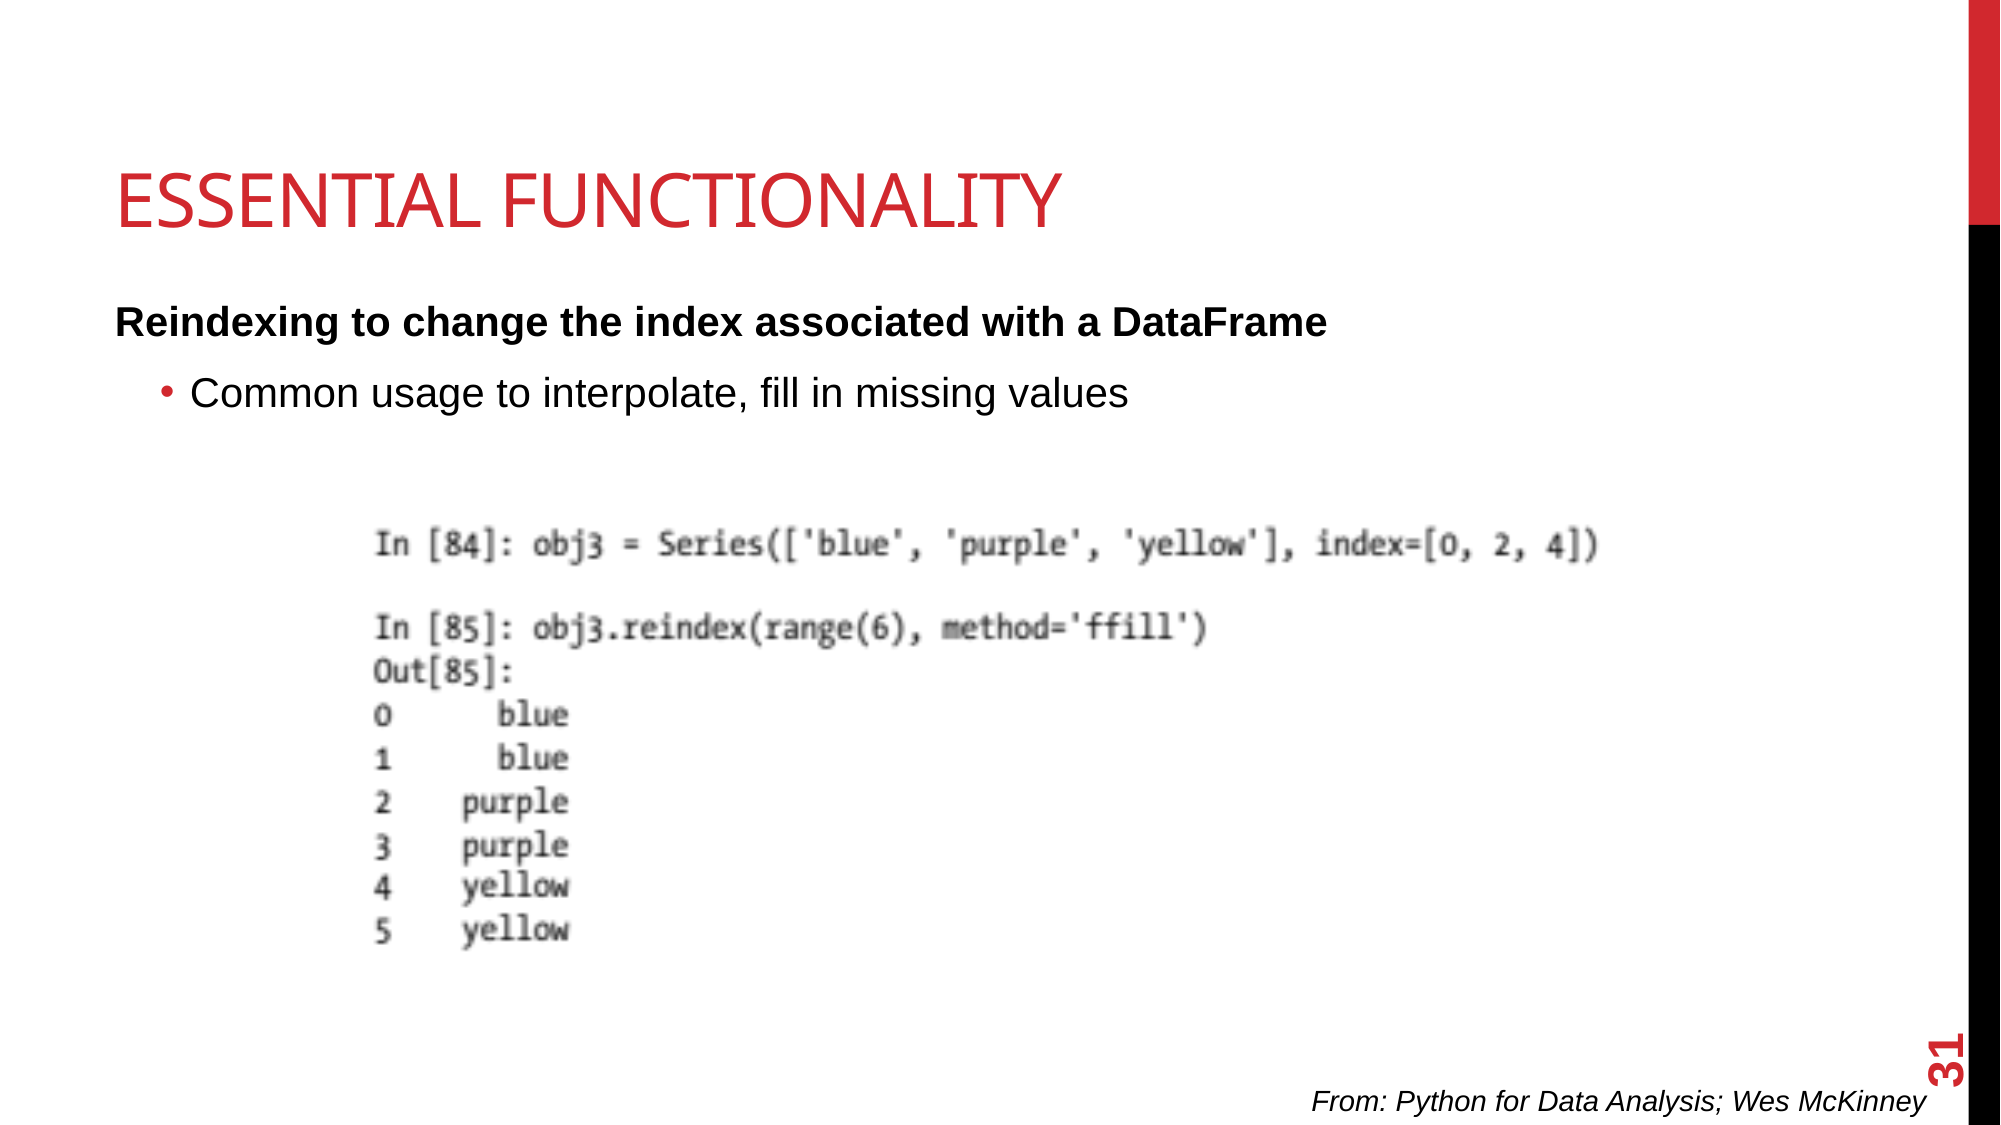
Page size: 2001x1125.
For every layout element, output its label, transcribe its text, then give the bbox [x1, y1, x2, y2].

picture [271, 512, 1701, 969]
text_box From: Python for Data Analysis; Wes McKinney [1296, 1074, 1943, 1125]
slide_number 31 [1903, 887, 1984, 1104]
list Reindexing to change the index associated with a DataFrame Common usage to interpolate, fill in missing values [99, 287, 1767, 1005]
title Essential Functionality [99, 25, 1367, 250]
